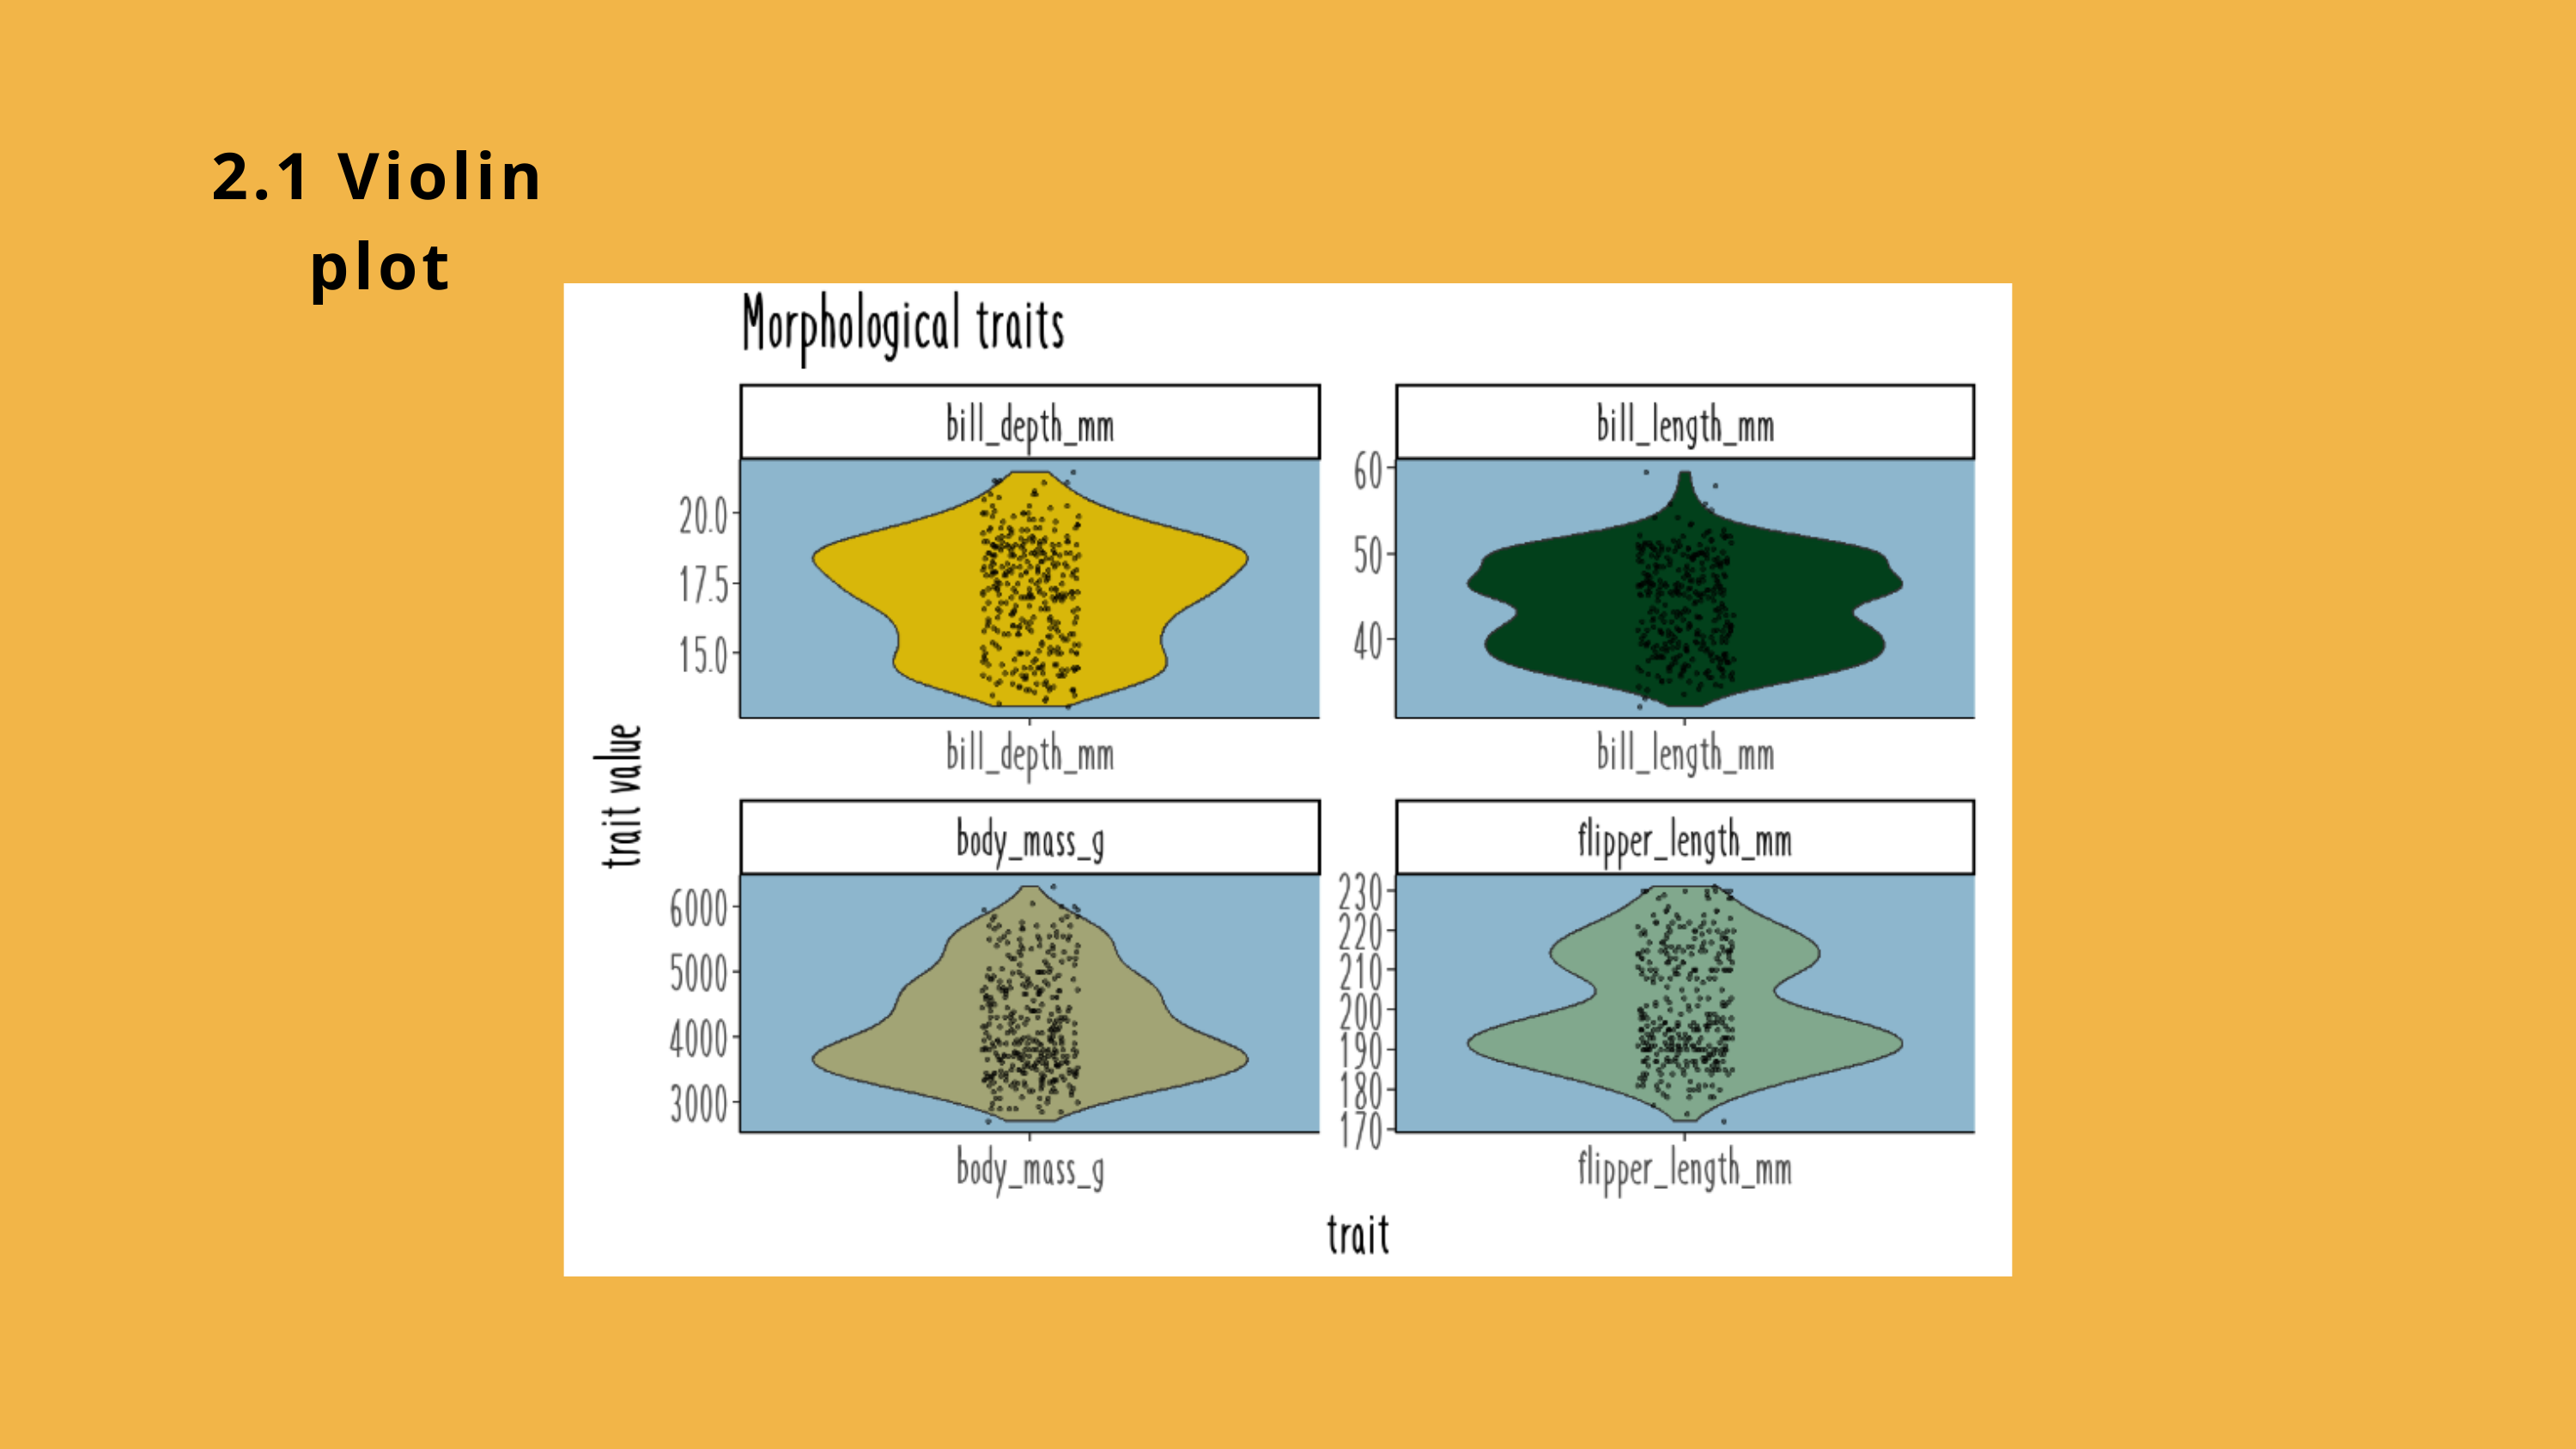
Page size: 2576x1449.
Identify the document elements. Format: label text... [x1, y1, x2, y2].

text_box 2.1 Violin plot [144, 122, 615, 393]
text_box [563, 283, 2013, 1276]
